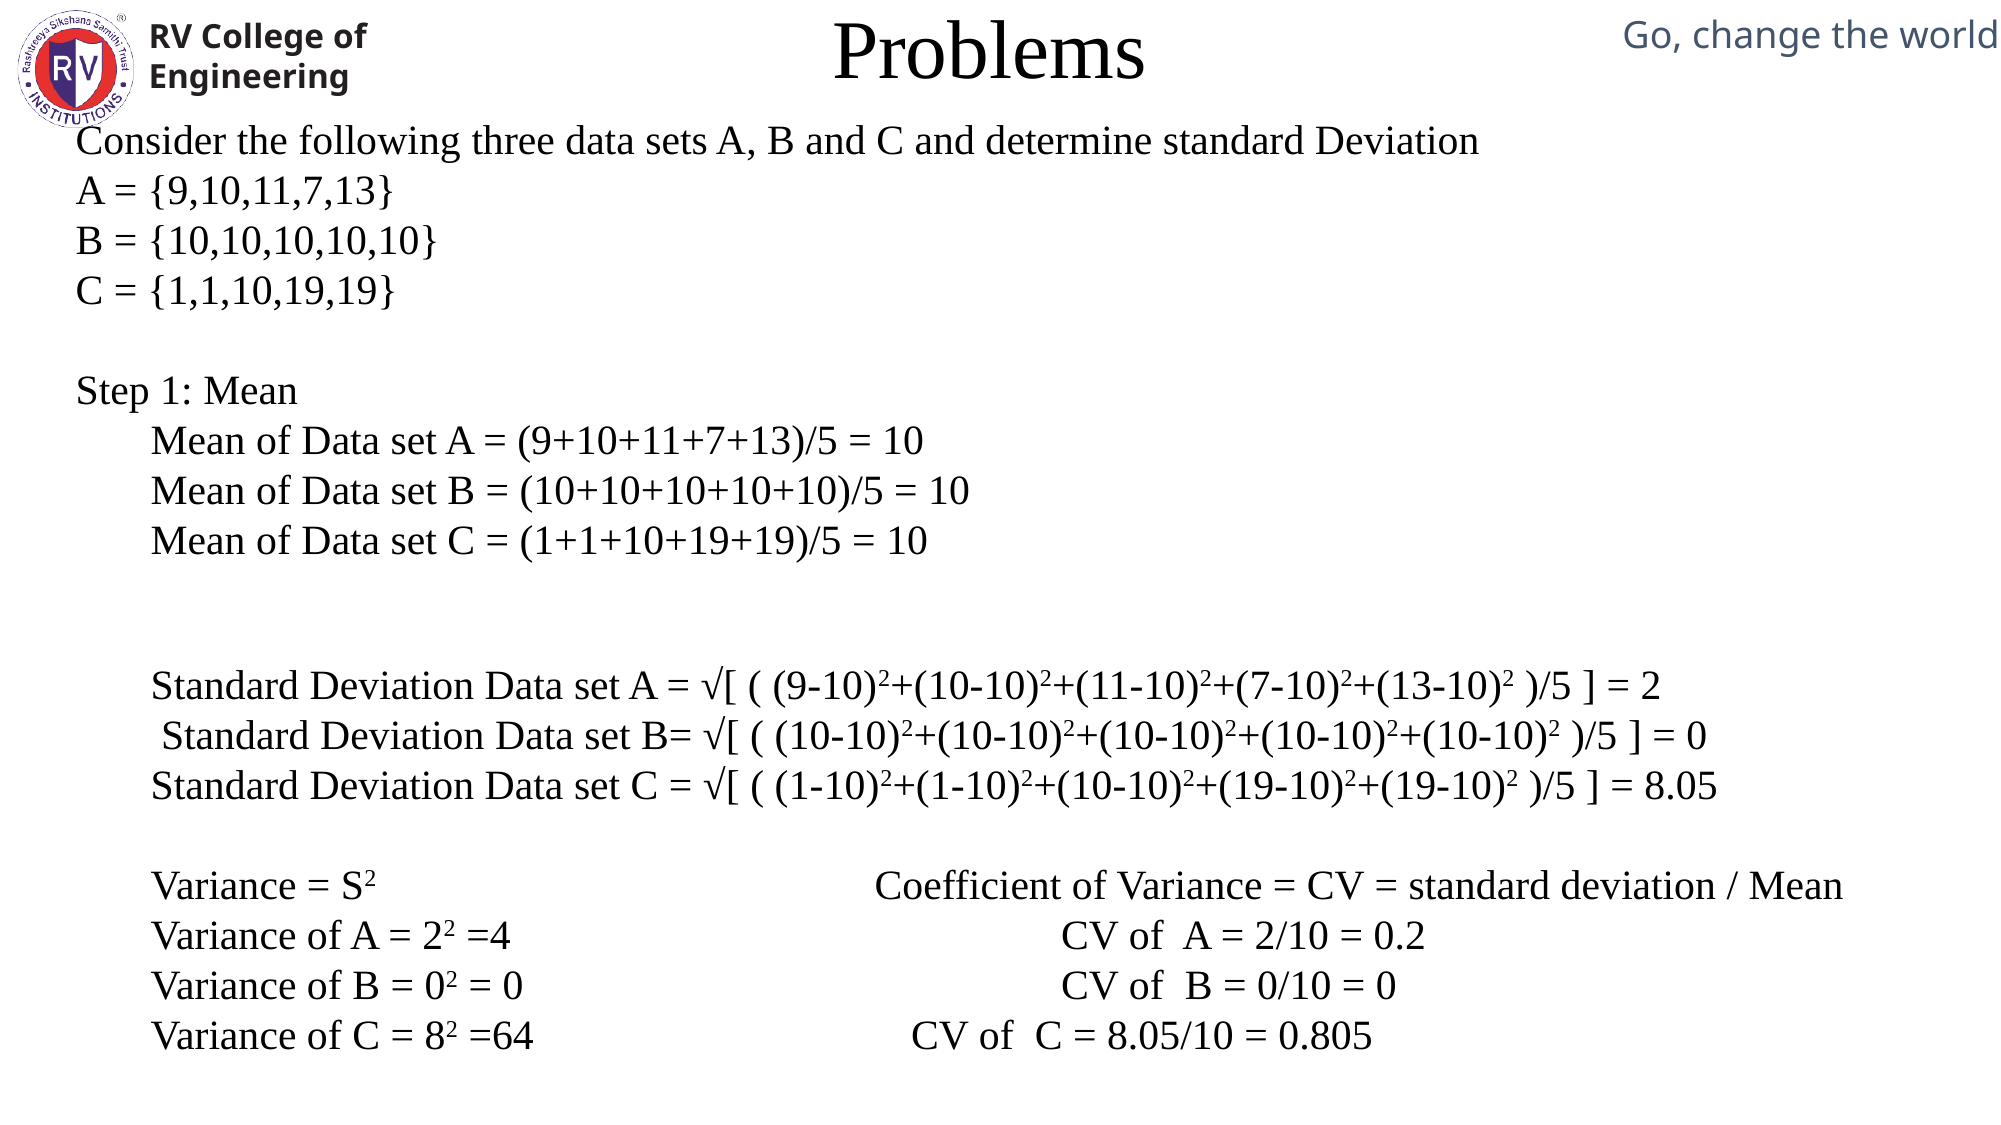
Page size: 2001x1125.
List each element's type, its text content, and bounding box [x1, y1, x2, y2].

text_box Problems [190, 0, 1810, 103]
picture [17, 10, 134, 128]
text_box Consider the following three data sets A, B and C and determine standard Deviation A = {9,10,11,7,13} B = {10,10,10,10,10} C = {1,1,10,19,19} Step 1: Mean Mean of Data set A = (9+10+11+7+13)/5 = 10 Mean of Data set B = (10+10+10+10+10)/5 = 10 Mean of Data set C = (1+1+10+19+19)/5 = 10 Standard Deviation Data set A = √[ ( (9-10)2+(10-10)2+(11-10)2+(7-10)2+(13-10)2 )/5 ] = 2 Standard Deviation Data set B= √[ ( (10-10)2+(10-10)2+(10-10)2+(10-10)2+(10-10)2 )/5 ] = 0 Standard Deviation Data set C = √[ ( (1-10)2+(1-10)2+(10-10)2+(19-10)2+(19-10)2 )/5 ] = 8.05 Variance = S2 Coefficient of Variance = CV = standard deviation / Mean Variance of A = 22 =4 CV of A = 2/10 = 0.2 Variance of B = 02 = 0 CV of B = 0/10 = 0 Variance of C = 82 =64 CV of C = 8.05/10 = 0.805 [60, 105, 1979, 1116]
text_box Mechanical Engineering Department [735, 45, 2000, 241]
